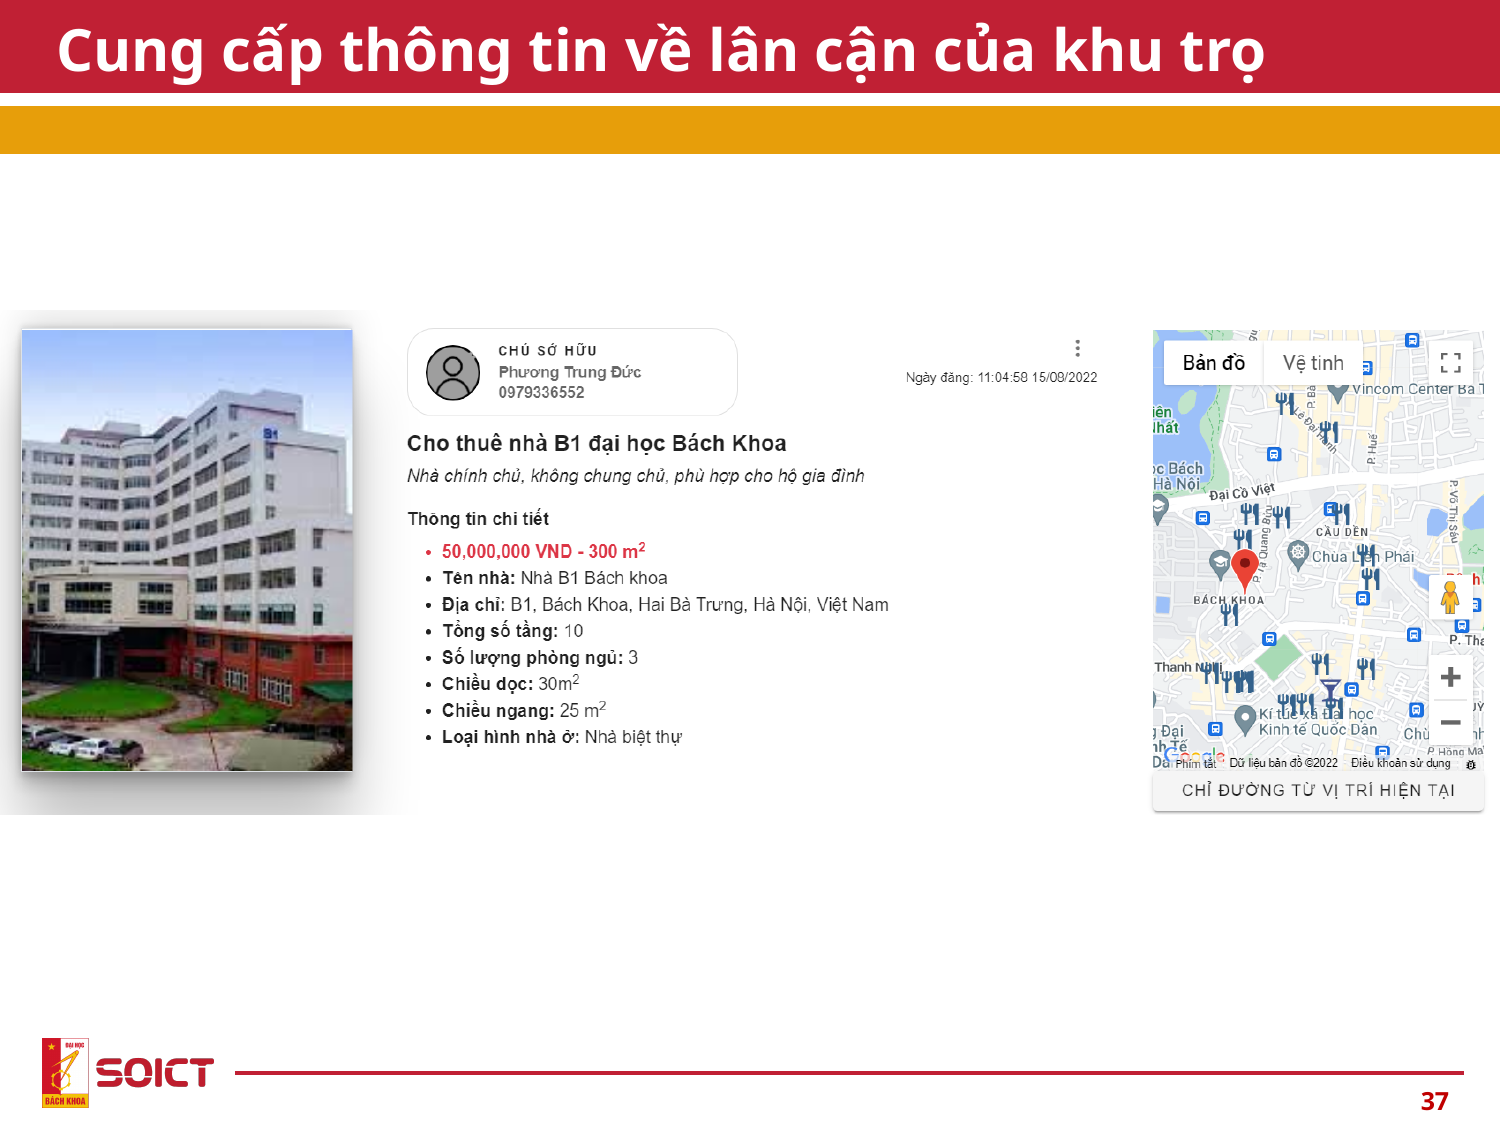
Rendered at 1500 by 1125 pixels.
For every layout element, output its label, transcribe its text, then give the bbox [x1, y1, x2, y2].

picture [0, 310, 1500, 815]
picture [42, 1038, 214, 1108]
slide_number 37 [1126, 1078, 1464, 1125]
title Cung cấp thông tin về lân cận của khu trọ [41, 13, 1459, 85]
